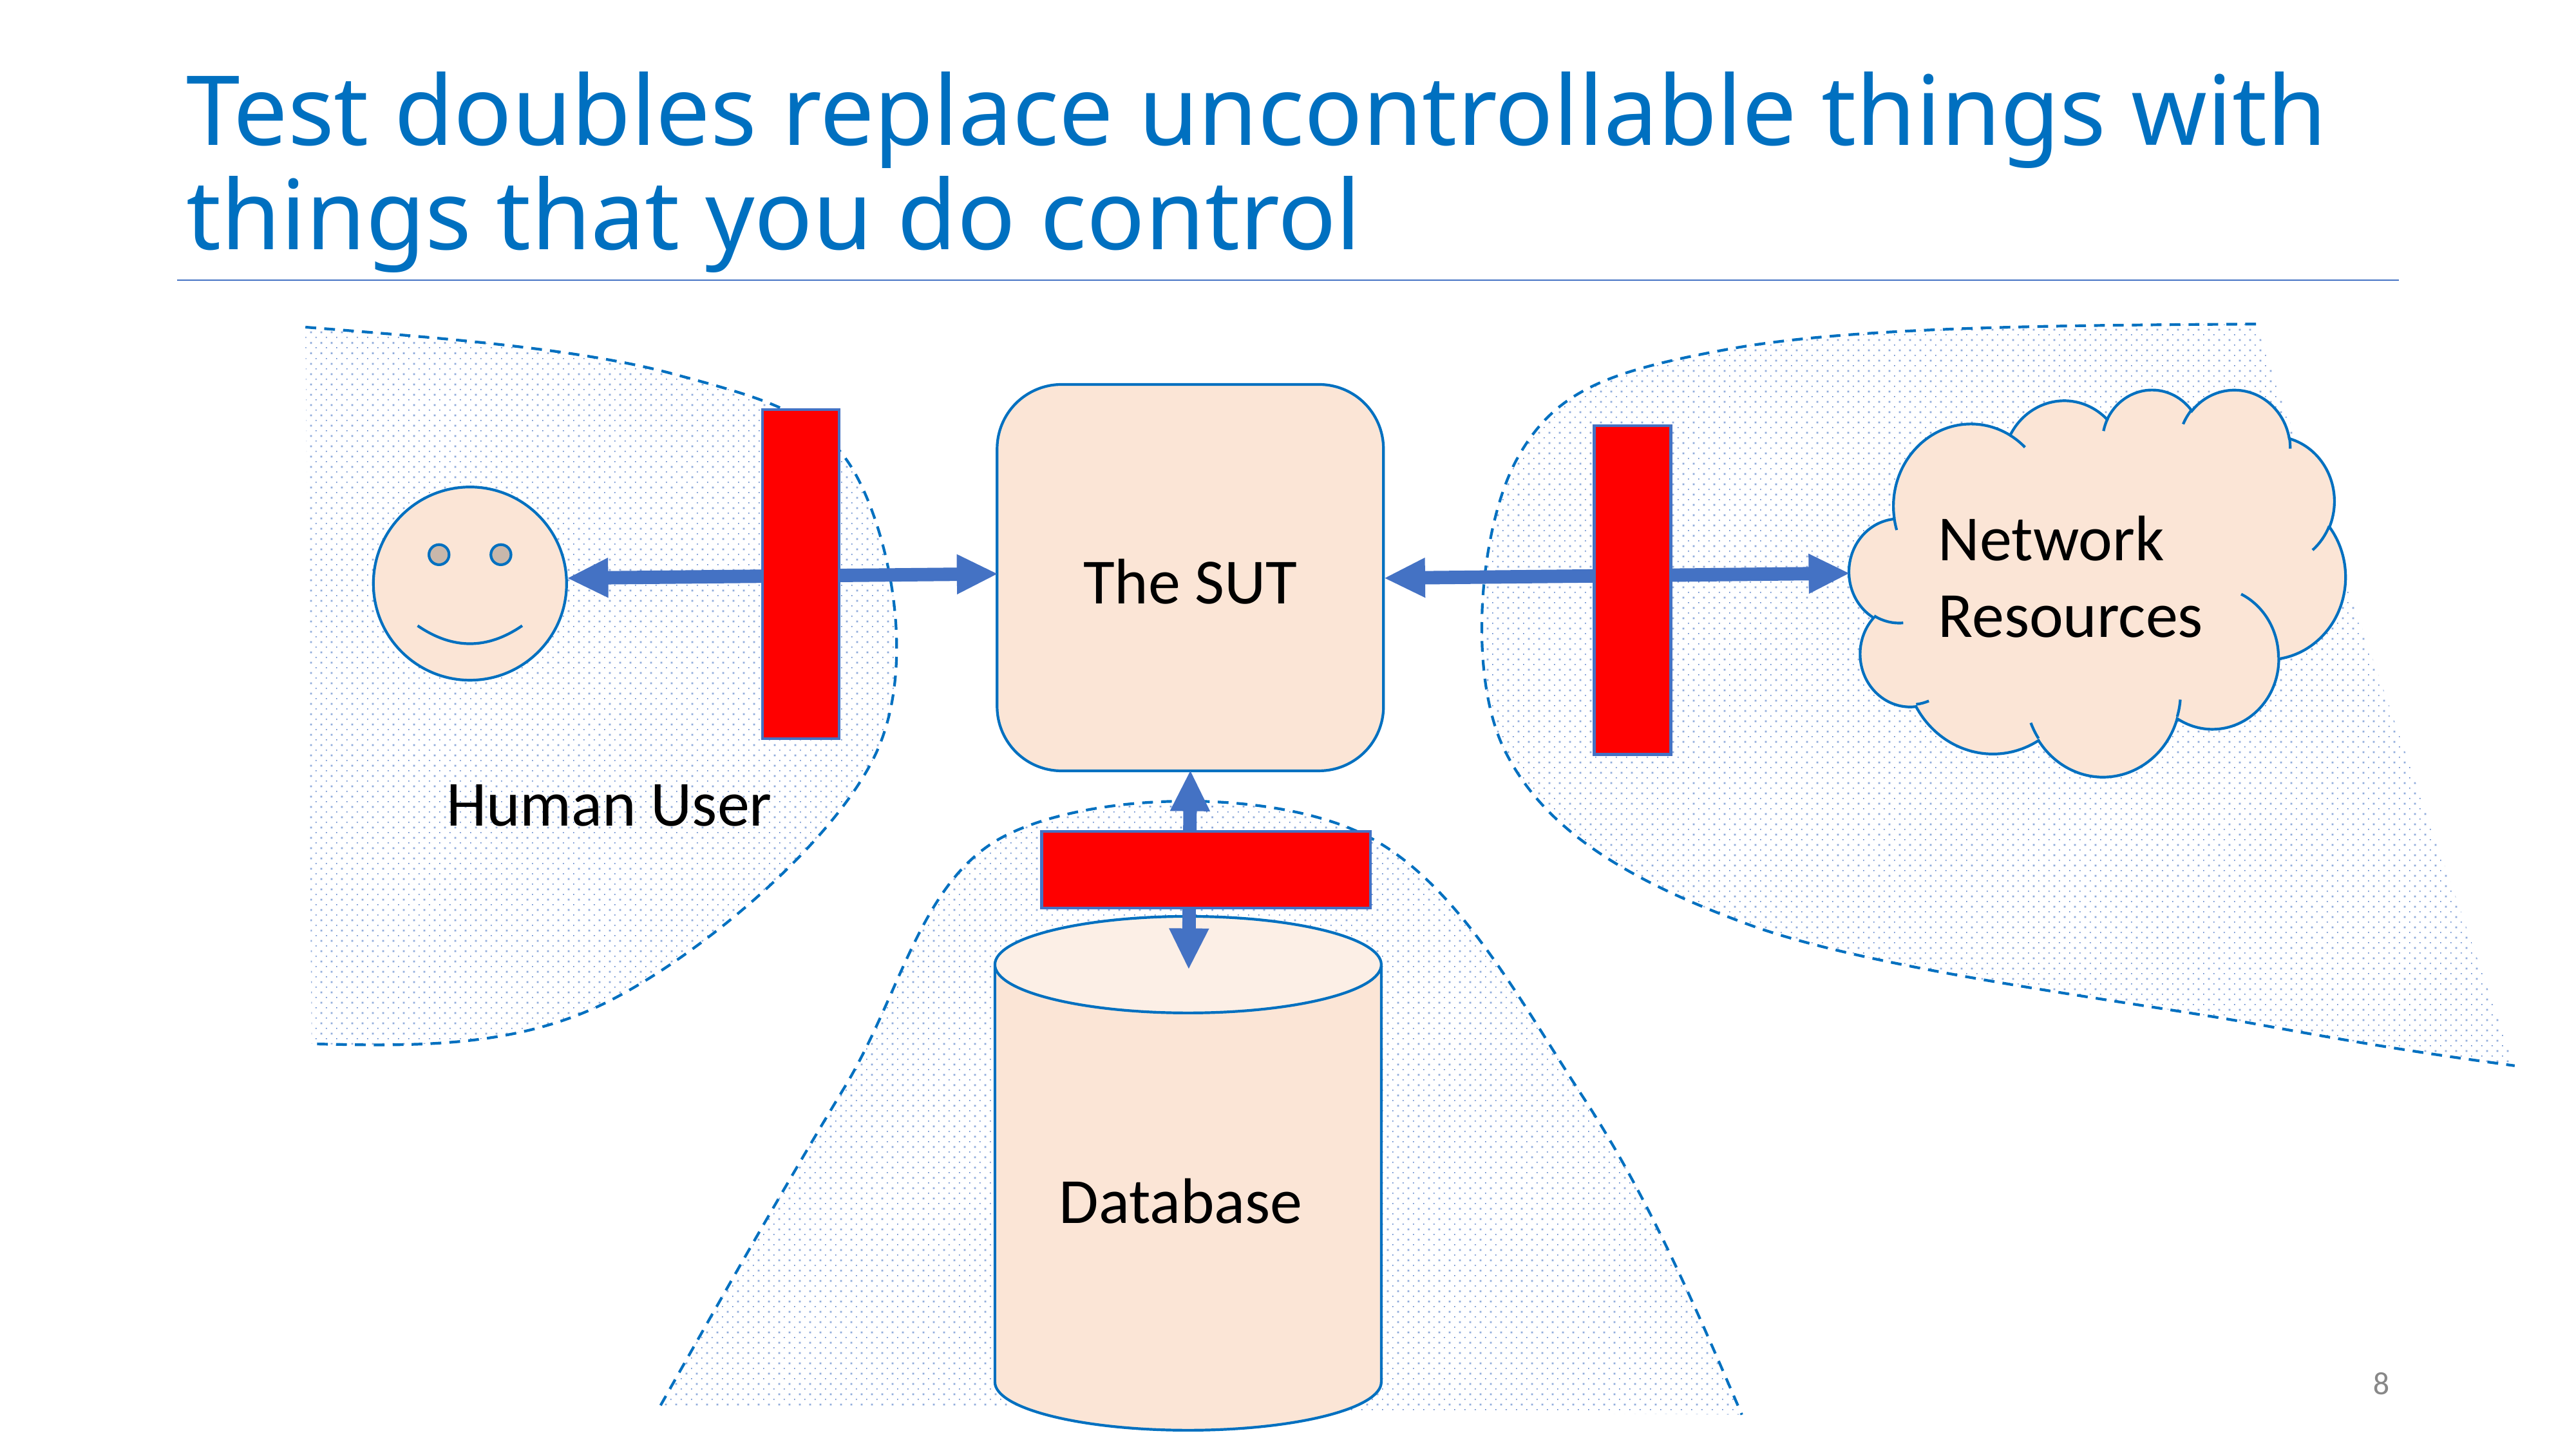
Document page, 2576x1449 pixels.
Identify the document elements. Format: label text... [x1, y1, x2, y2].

text_box [1190, 801, 1358, 831]
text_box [373, 486, 567, 681]
text_box [1041, 831, 1370, 909]
text_box [567, 574, 762, 582]
text_box [1186, 772, 1195, 831]
text_box [1189, 837, 1742, 1415]
text_box [660, 801, 1189, 1408]
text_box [997, 384, 1384, 772]
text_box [994, 916, 1382, 1431]
text_box [839, 569, 997, 578]
text_box Human User [393, 752, 790, 849]
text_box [1848, 390, 2346, 777]
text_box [1481, 323, 2515, 1066]
title Test doubles replace uncontrollable things with things that you do control [176, 0, 2400, 281]
text_box [762, 410, 839, 739]
text_box [1385, 574, 1481, 582]
slide_number 8 [2344, 1355, 2400, 1408]
text_box [305, 327, 897, 1045]
